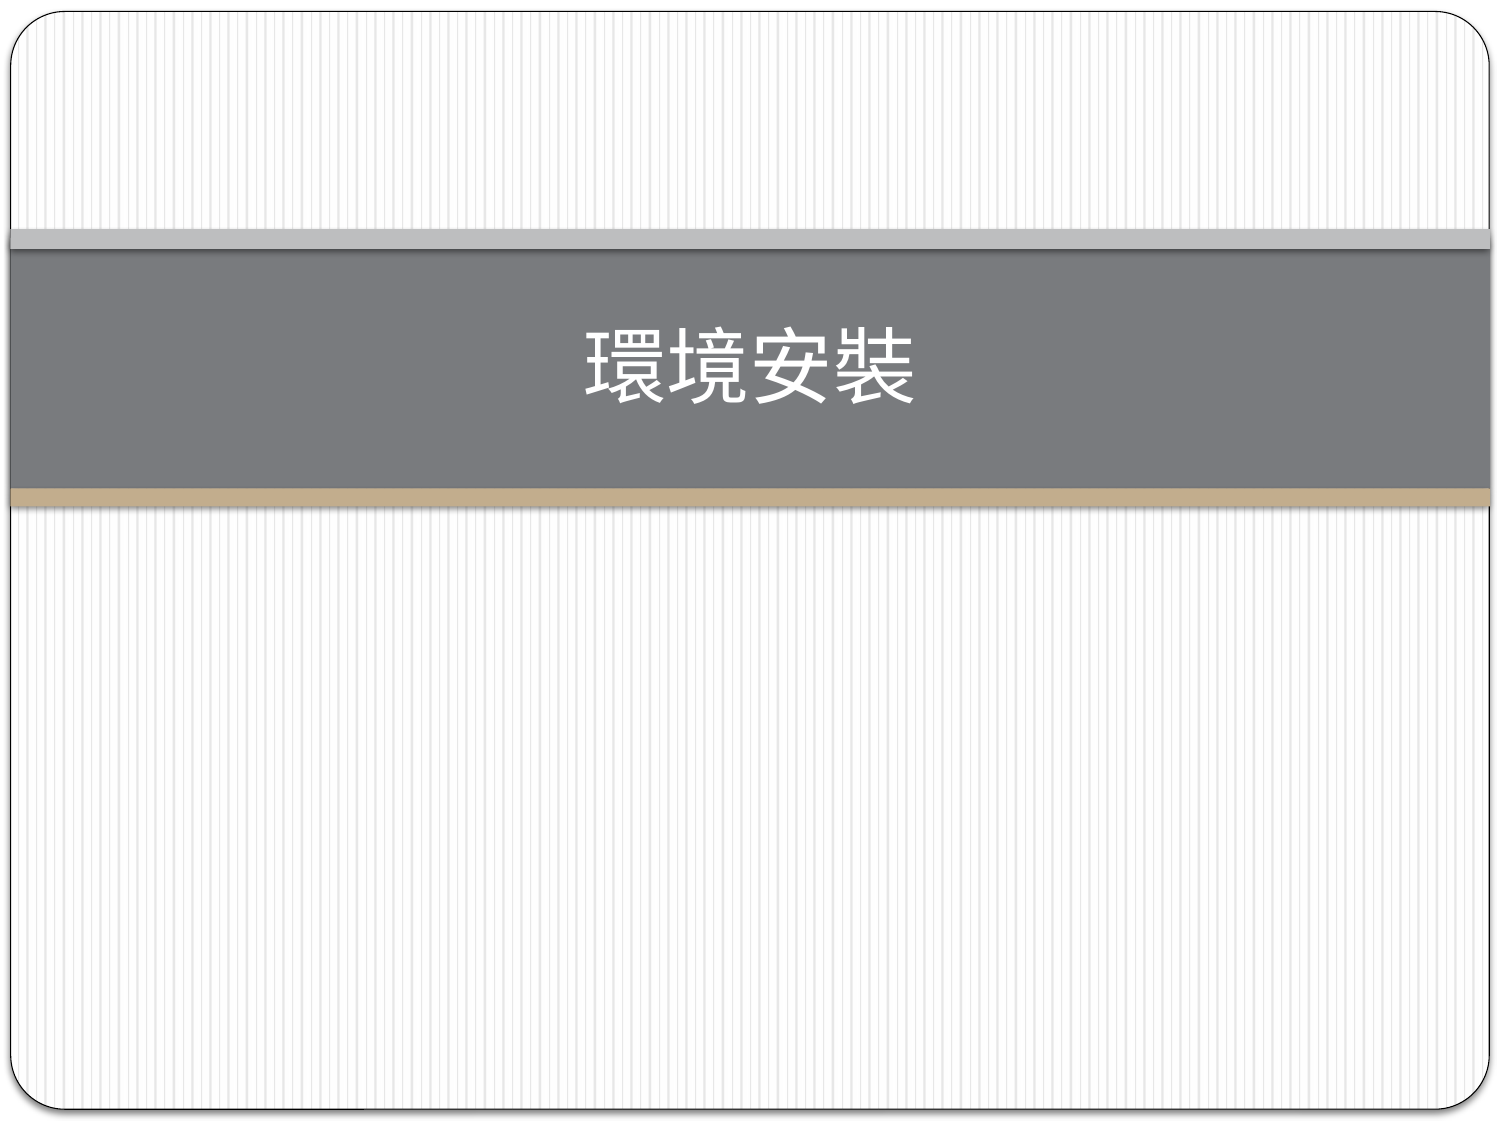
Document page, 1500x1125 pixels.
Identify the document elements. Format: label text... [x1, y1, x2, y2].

title 環境安裝 [75, 247, 1425, 489]
